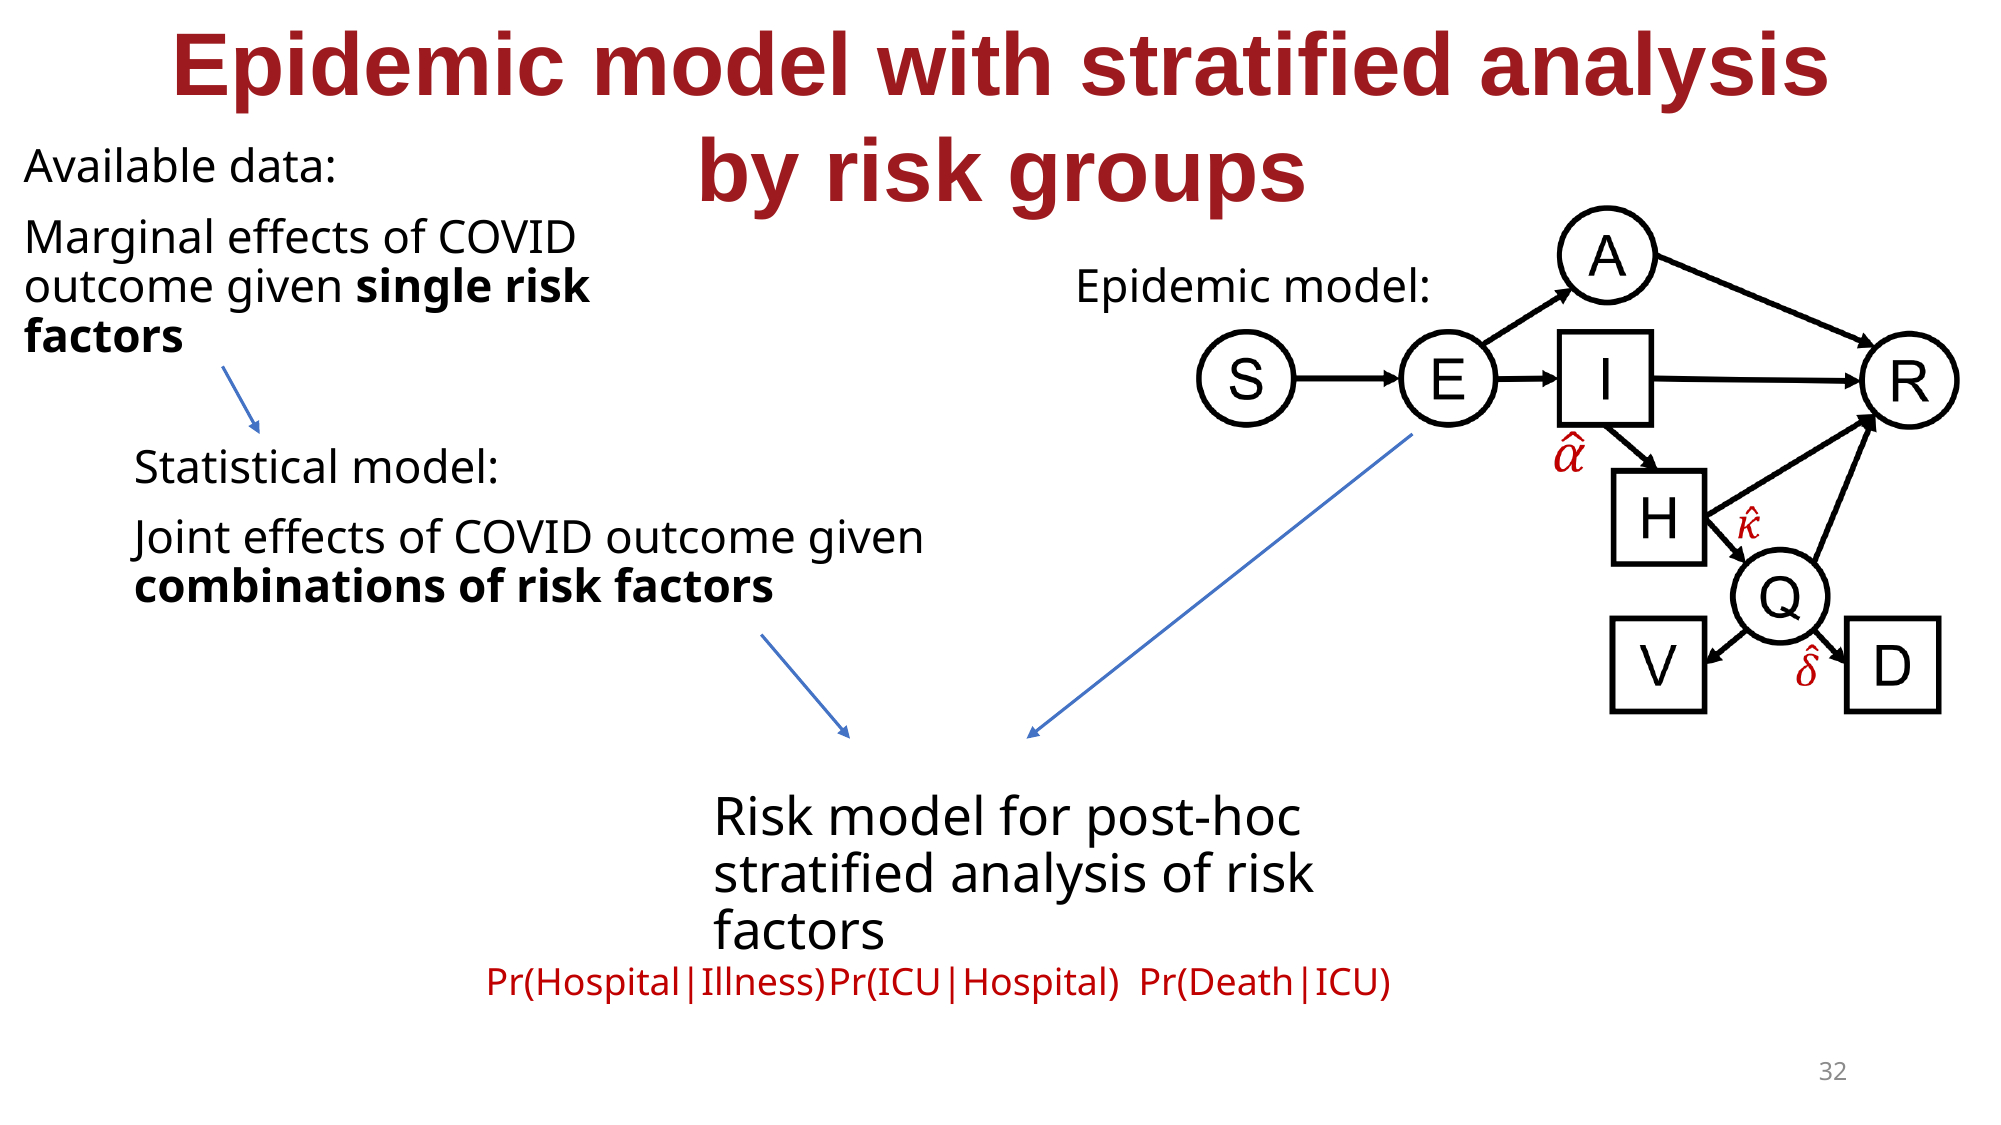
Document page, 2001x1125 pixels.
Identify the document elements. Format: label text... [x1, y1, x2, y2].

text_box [222, 366, 260, 434]
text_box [761, 634, 850, 739]
text_box Risk model for post-hoc stratified analysis of risk factors [698, 782, 1491, 970]
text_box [1026, 433, 1413, 739]
text_box Pr(ICU|Hospital) [813, 970, 1123, 1011]
text_box Available data: Marginal effects of COVID outcome given single risk factors [8, 135, 612, 337]
text_box Epidemic model with stratified analysis by risk groups [2, 0, 2000, 132]
text_box Pr(Death|ICU) [1123, 970, 1406, 1011]
slide_number 32 [1412, 1042, 1863, 1103]
text_box Statistical model: Joint effects of COVID outcome given combinations of risk factors [118, 436, 974, 638]
picture [1192, 203, 1963, 731]
text_box Pr(Hospital|Illness) [470, 950, 813, 1011]
text_box Epidemic model: [1059, 255, 1192, 354]
